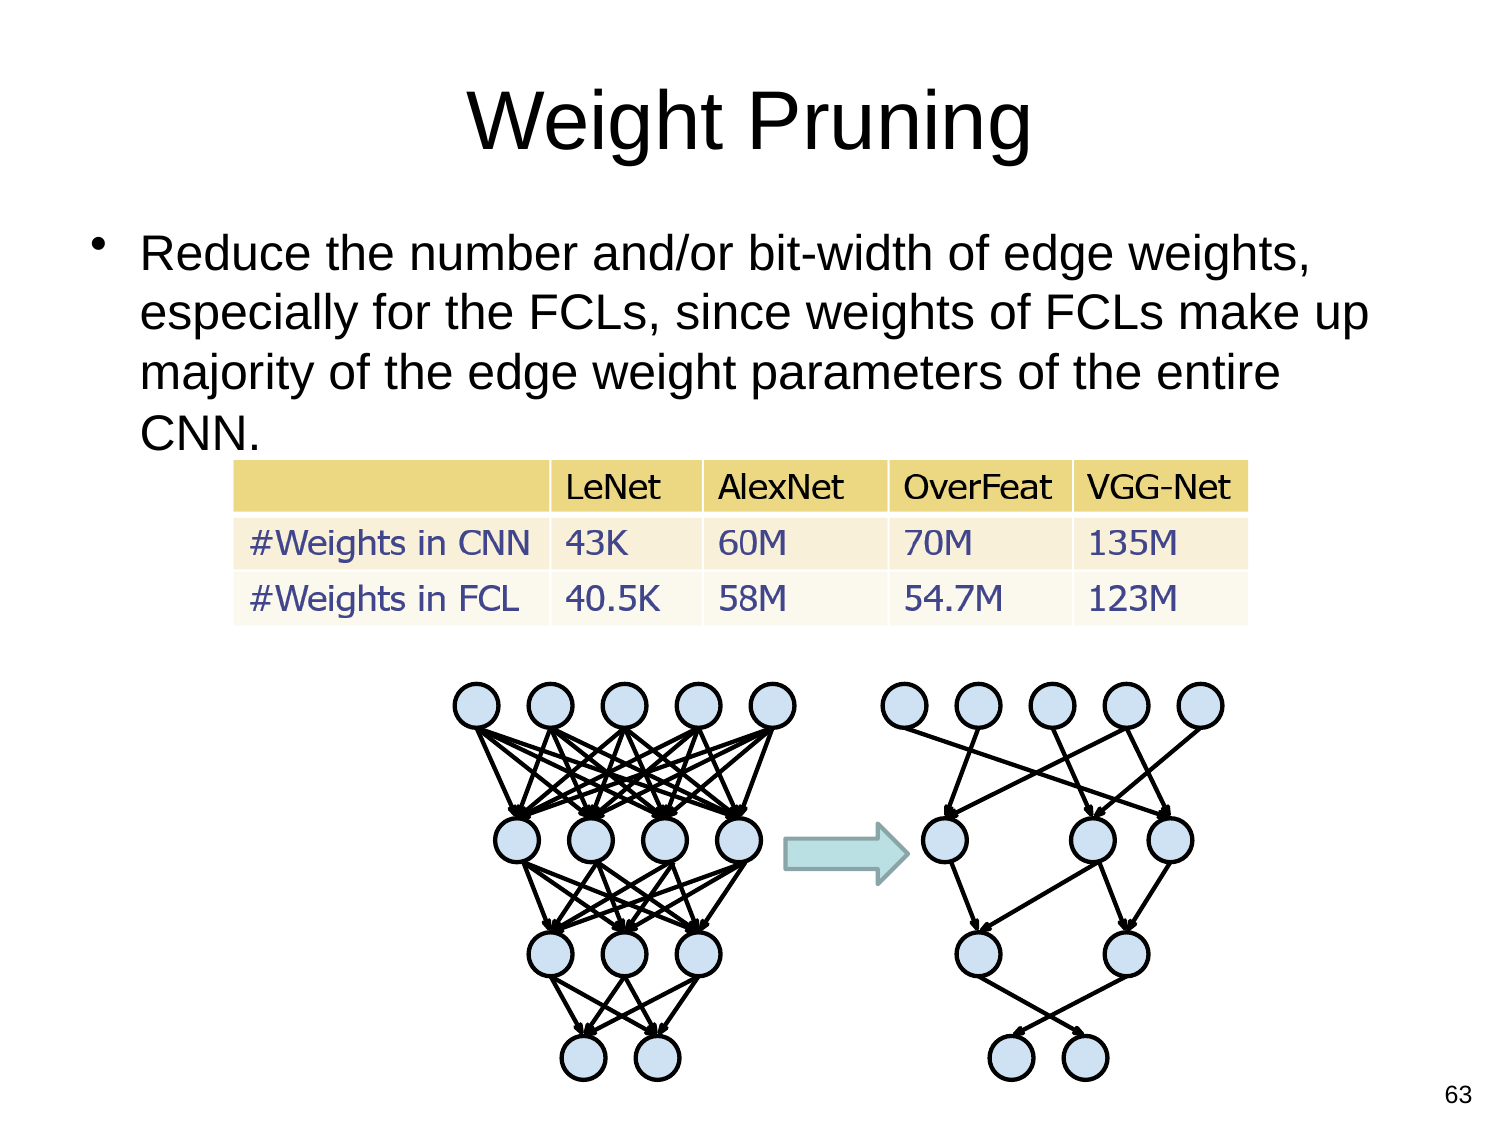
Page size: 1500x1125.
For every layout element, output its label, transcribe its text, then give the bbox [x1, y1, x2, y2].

title Weight Pruning [74, 44, 1426, 188]
list Reduce the number and/or bit-width of edge weights, especially for the FCLs, since weights of FCLs make up majority of the edge weight parameters of the entire CNN. [74, 212, 1426, 470]
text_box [454, 683, 1223, 1081]
picture [230, 455, 1254, 639]
slide_number 63 [1137, 1070, 1488, 1112]
